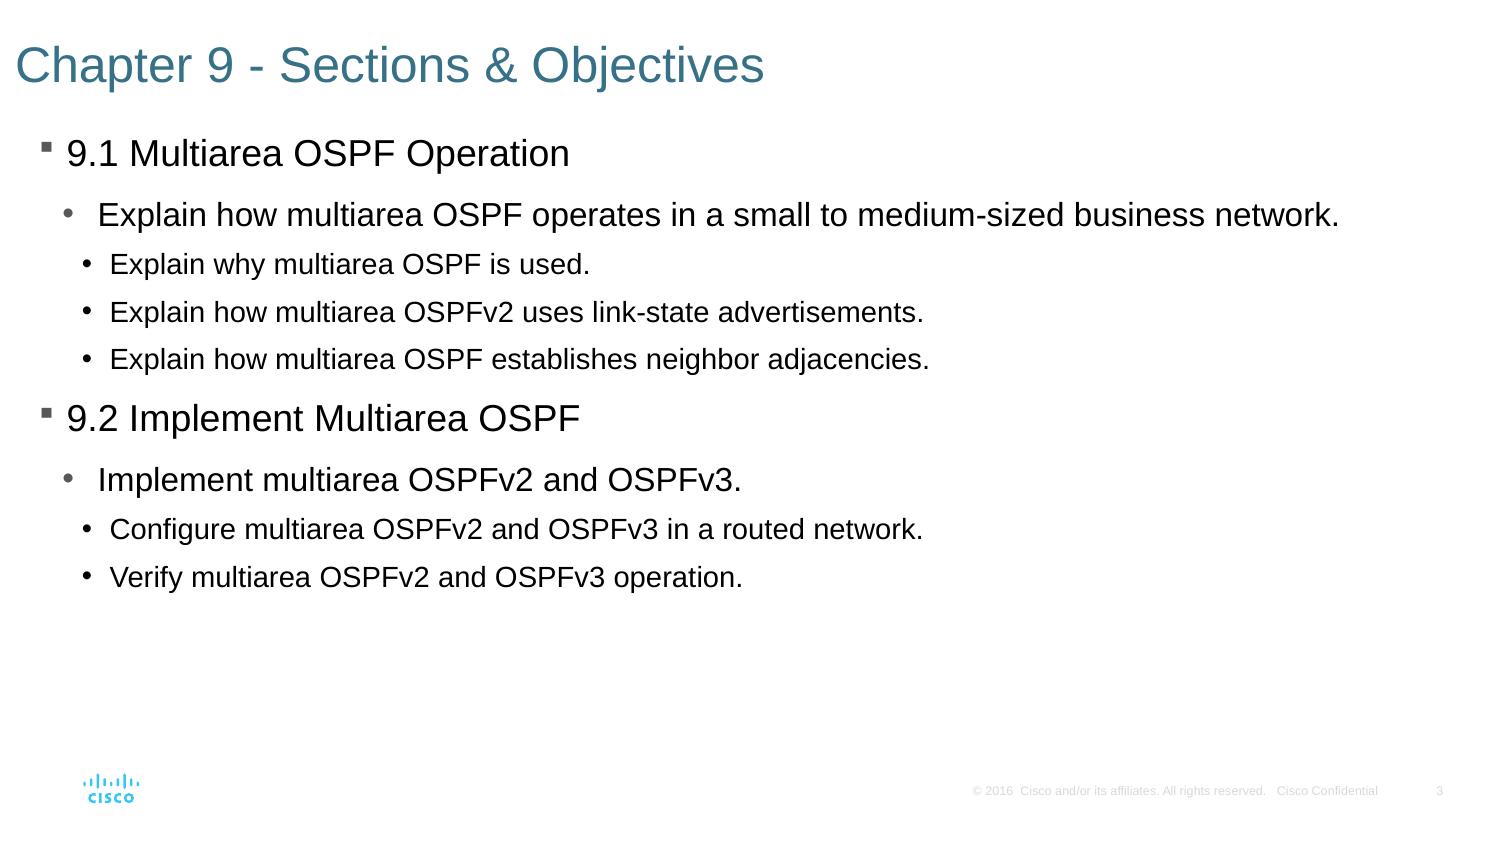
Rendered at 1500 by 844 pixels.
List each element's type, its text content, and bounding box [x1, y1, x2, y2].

list 9.1 Multiarea OSPF Operation Explain how multiarea OSPF operates in a small to medium-sized business network. Explain why multiarea OSPF is used. Explain how multiarea OSPFv2 uses link-state advertisements. Explain how multiarea OSPF establishes neighbor adjacencies. 9.2 Implement Multiarea OSPF Implement multiarea OSPFv2 and OSPFv3. Configure multiarea OSPFv2 and OSPFv3 in a routed network. Verify multiarea OSPFv2 and OSPFv3 operation. [23, 125, 1477, 804]
title Chapter 9 - Sections & Objectives [0, 0, 1500, 125]
